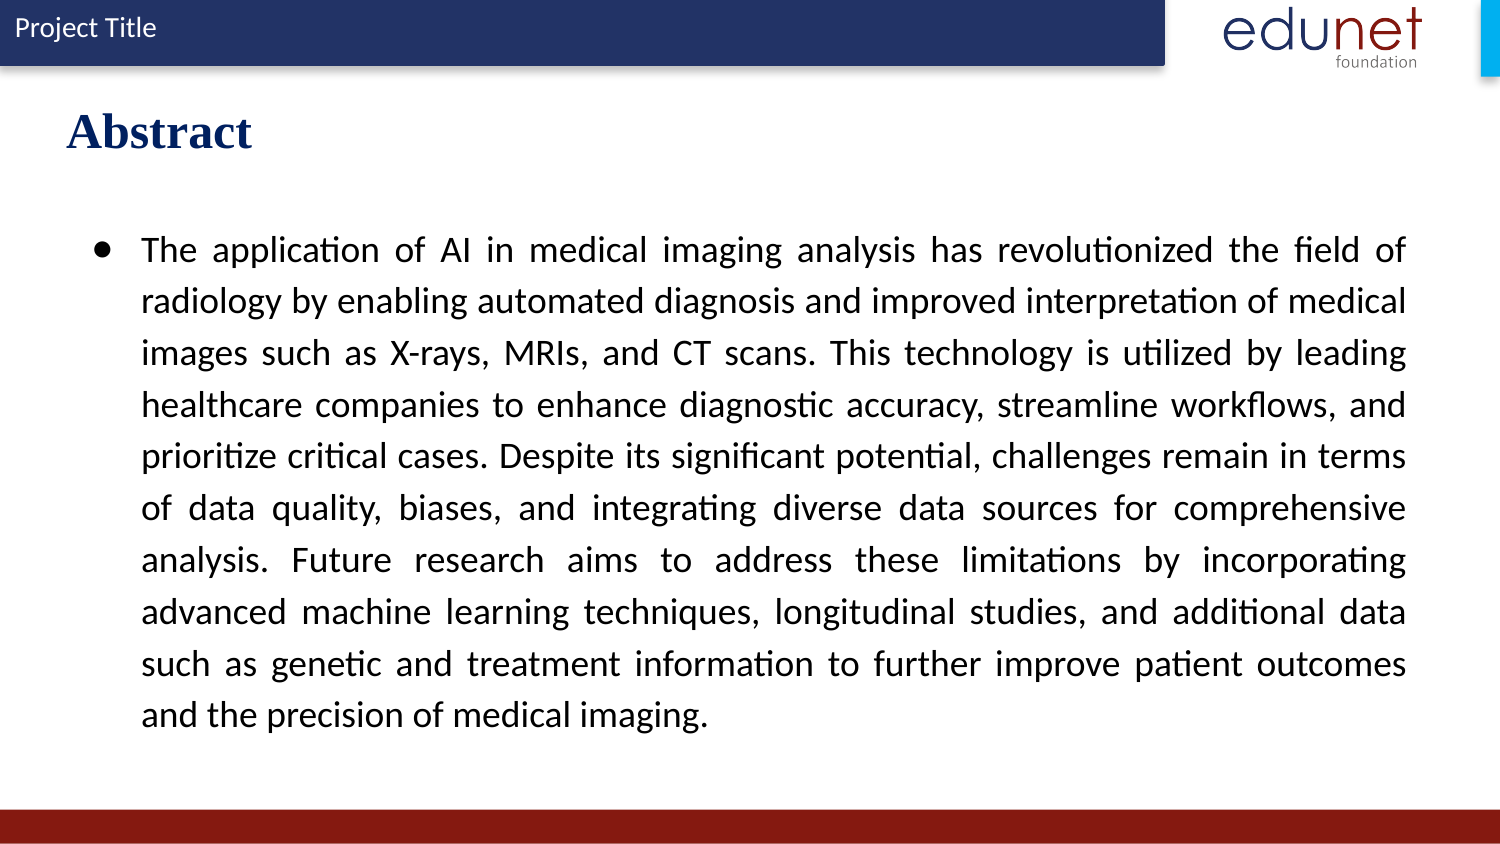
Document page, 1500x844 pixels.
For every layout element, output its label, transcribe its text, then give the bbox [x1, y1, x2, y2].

picture [1219, 4, 1424, 72]
list The application of AI in medical imaging analysis has revolutionized the field of radiology by enabling automated diagnosis and improved interpretation of medical images such as X-rays, MRIs, and CT scans. This technology is utilized by leading healthcare companies to enhance diagnostic accuracy, streamline workflows, and prioritize critical cases. Despite its significant potential, challenges remain in terms of data quality, biases, and integrating diverse data sources for comprehensive analysis. Future research aims to address these limitations by incorporating advanced machine learning techniques, longitudinal studies, and additional data such as genetic and treatment information to further improve patient outcomes and the precision of medical imaging. [51, 202, 1424, 750]
title Abstract [51, 91, 512, 202]
